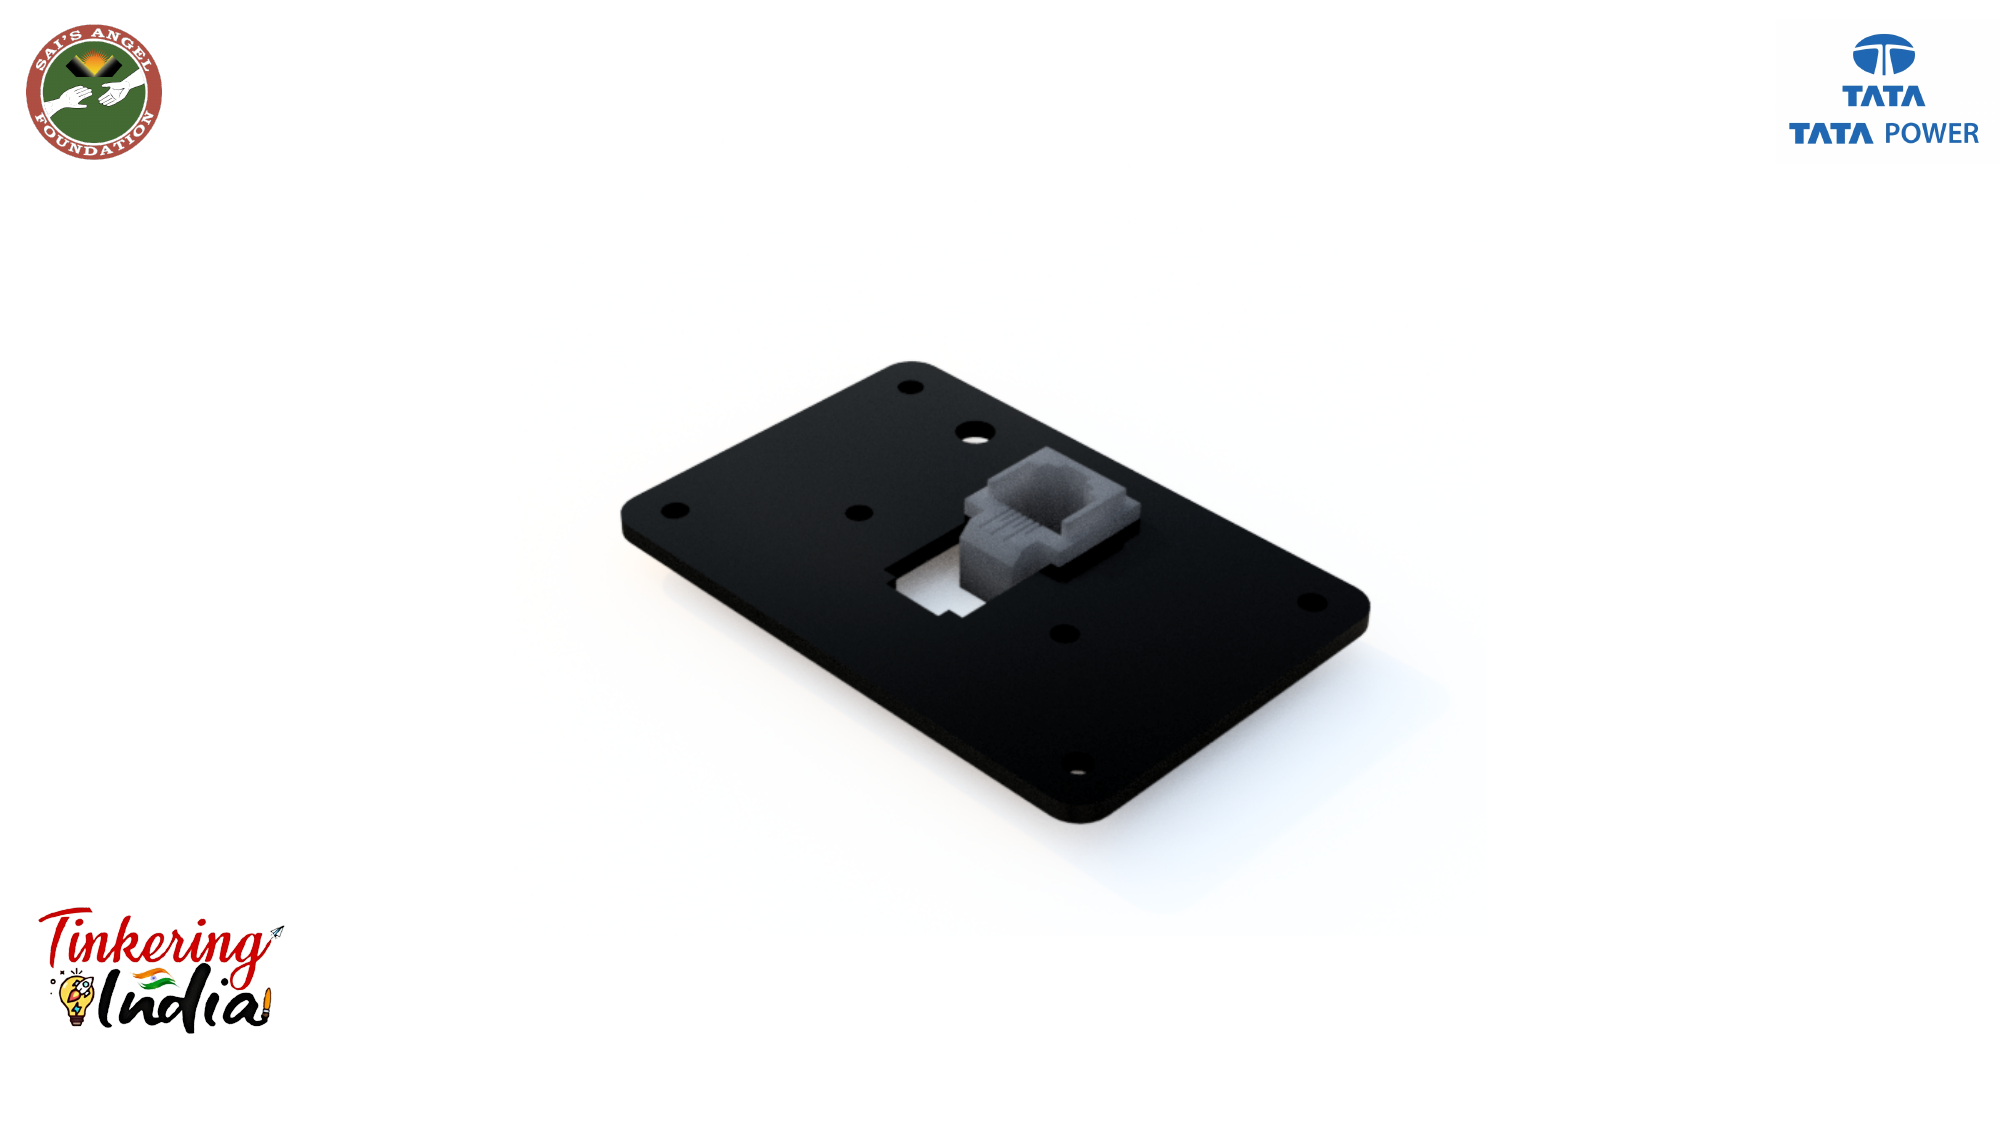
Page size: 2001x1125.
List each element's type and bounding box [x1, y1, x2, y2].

picture [26, 887, 301, 1043]
picture [513, 127, 1487, 937]
picture [26, 24, 162, 160]
picture [1775, 19, 2000, 164]
